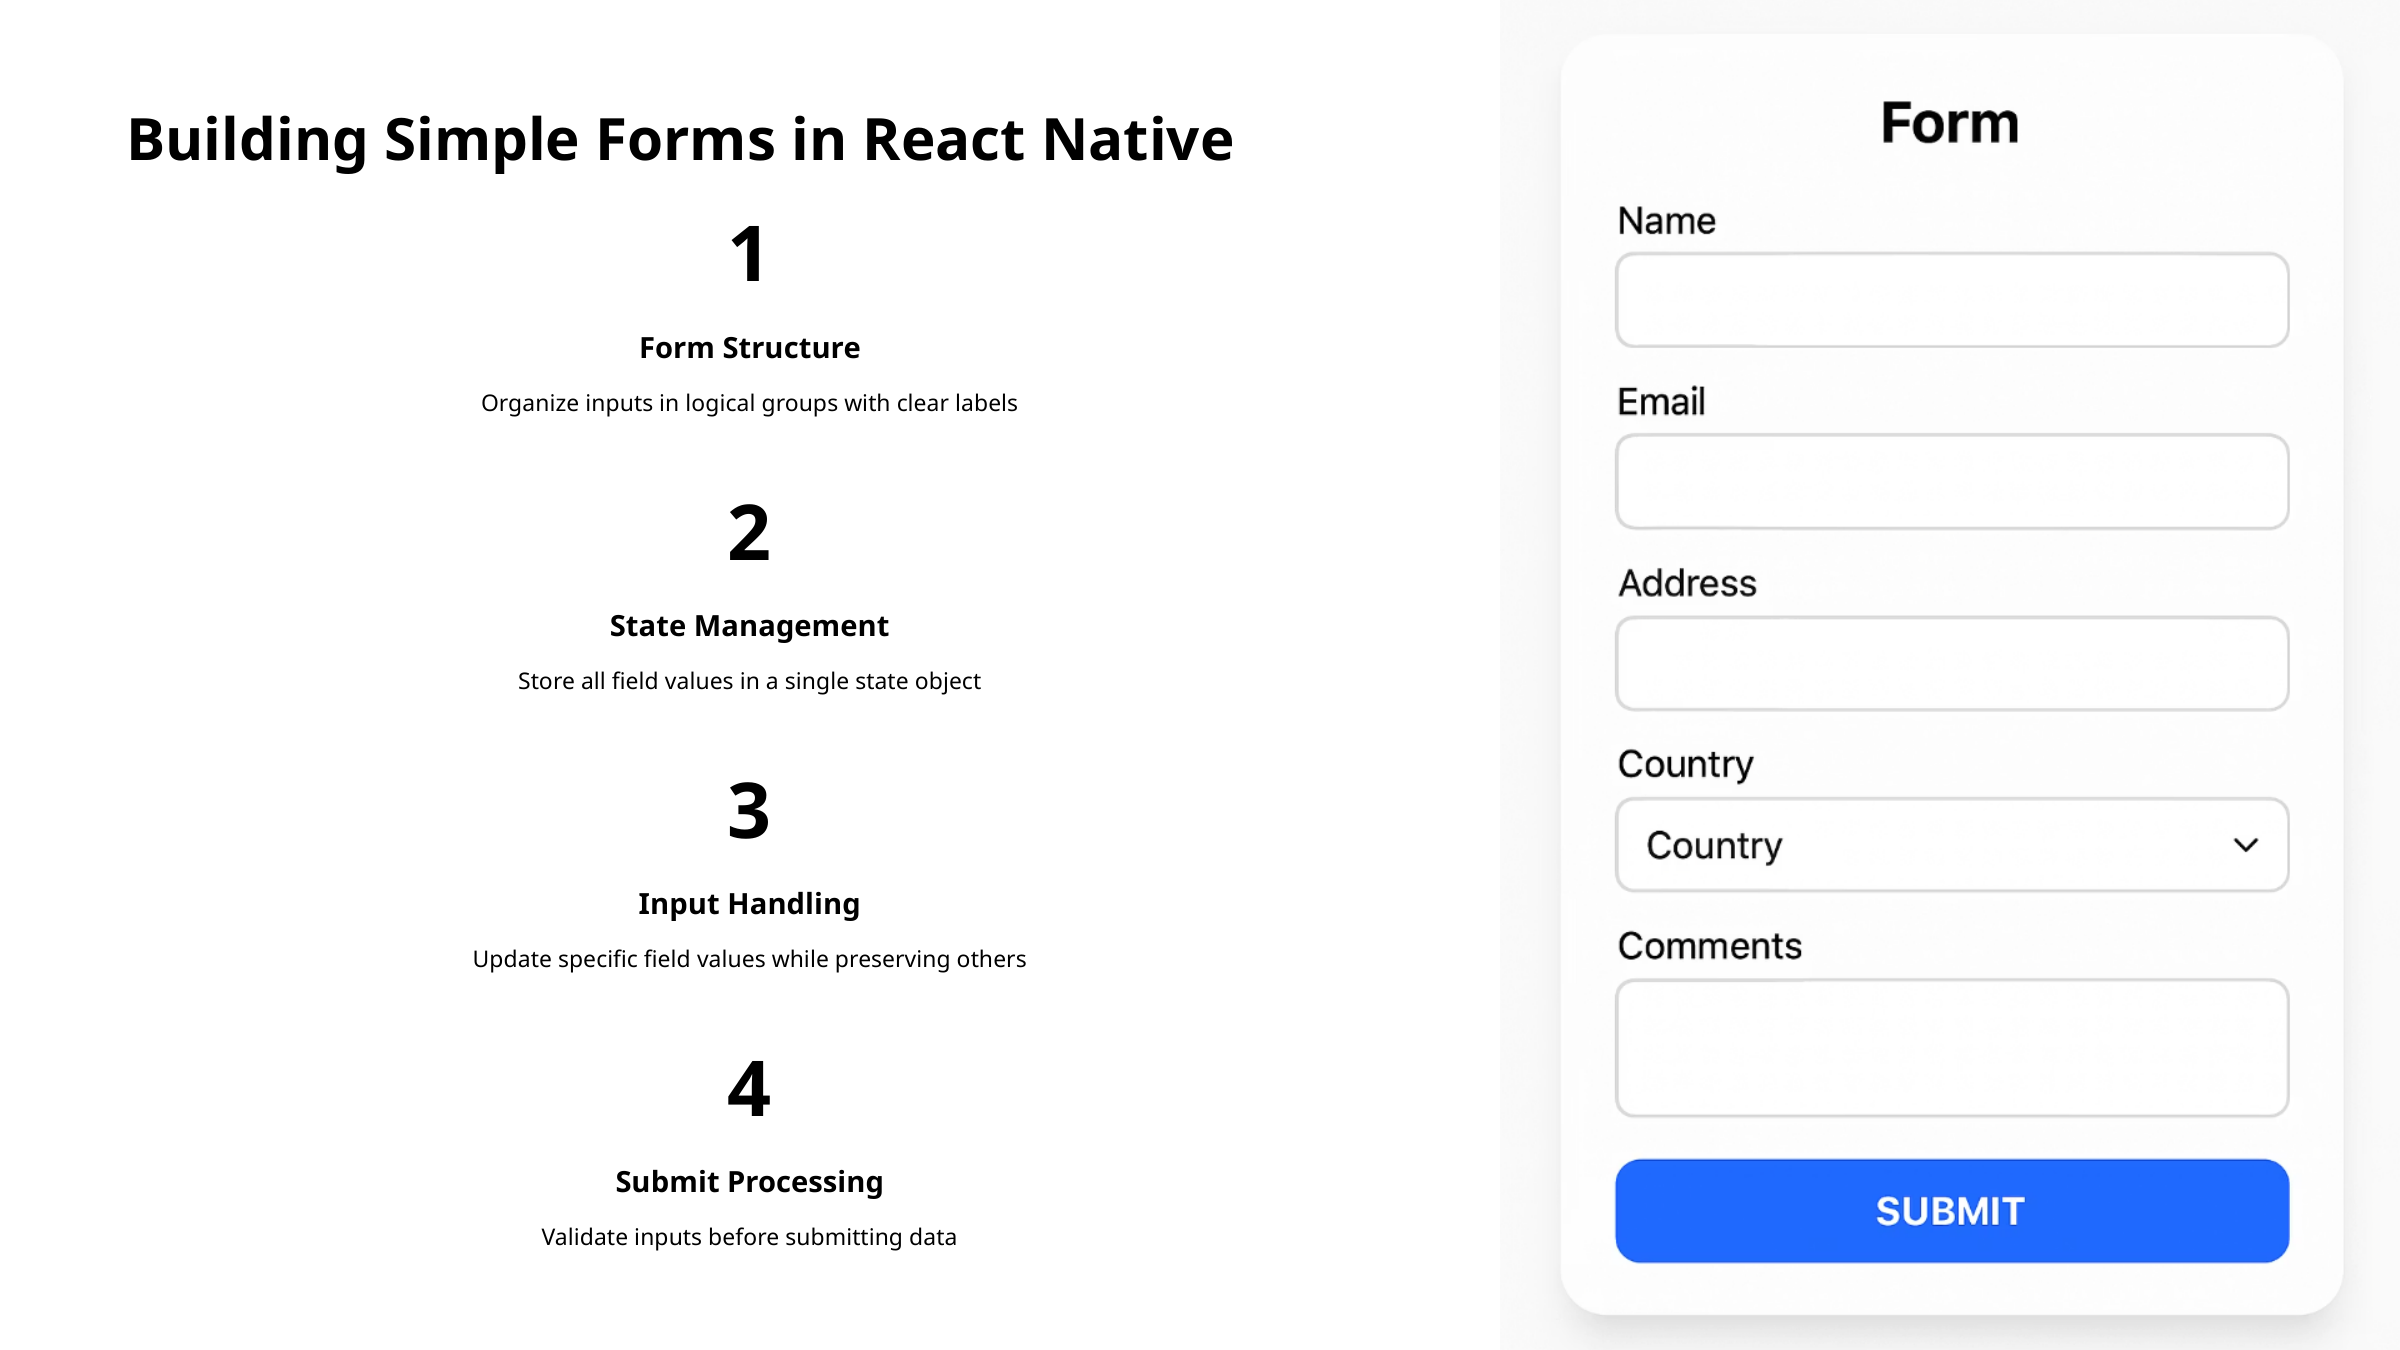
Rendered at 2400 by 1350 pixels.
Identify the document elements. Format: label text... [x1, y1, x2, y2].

text_box Submit Processing [602, 1161, 898, 1199]
text_box 3 [126, 776, 1374, 855]
text_box Input Handling [602, 883, 898, 921]
text_box Form Structure [602, 327, 898, 365]
text_box Building Simple Forms in React Native [126, 99, 1210, 174]
text_box Update specific field values while preserving others [126, 934, 1374, 973]
text_box Validate inputs before submitting data [126, 1212, 1374, 1251]
text_box State Management [602, 605, 898, 643]
picture [1499, 0, 2400, 1350]
text_box 4 [126, 1054, 1374, 1133]
text_box Store all field values in a single state object [126, 656, 1374, 695]
text_box 2 [126, 498, 1374, 577]
text_box 1 [126, 220, 1374, 298]
text_box Organize inputs in logical groups with clear labels [126, 378, 1374, 416]
